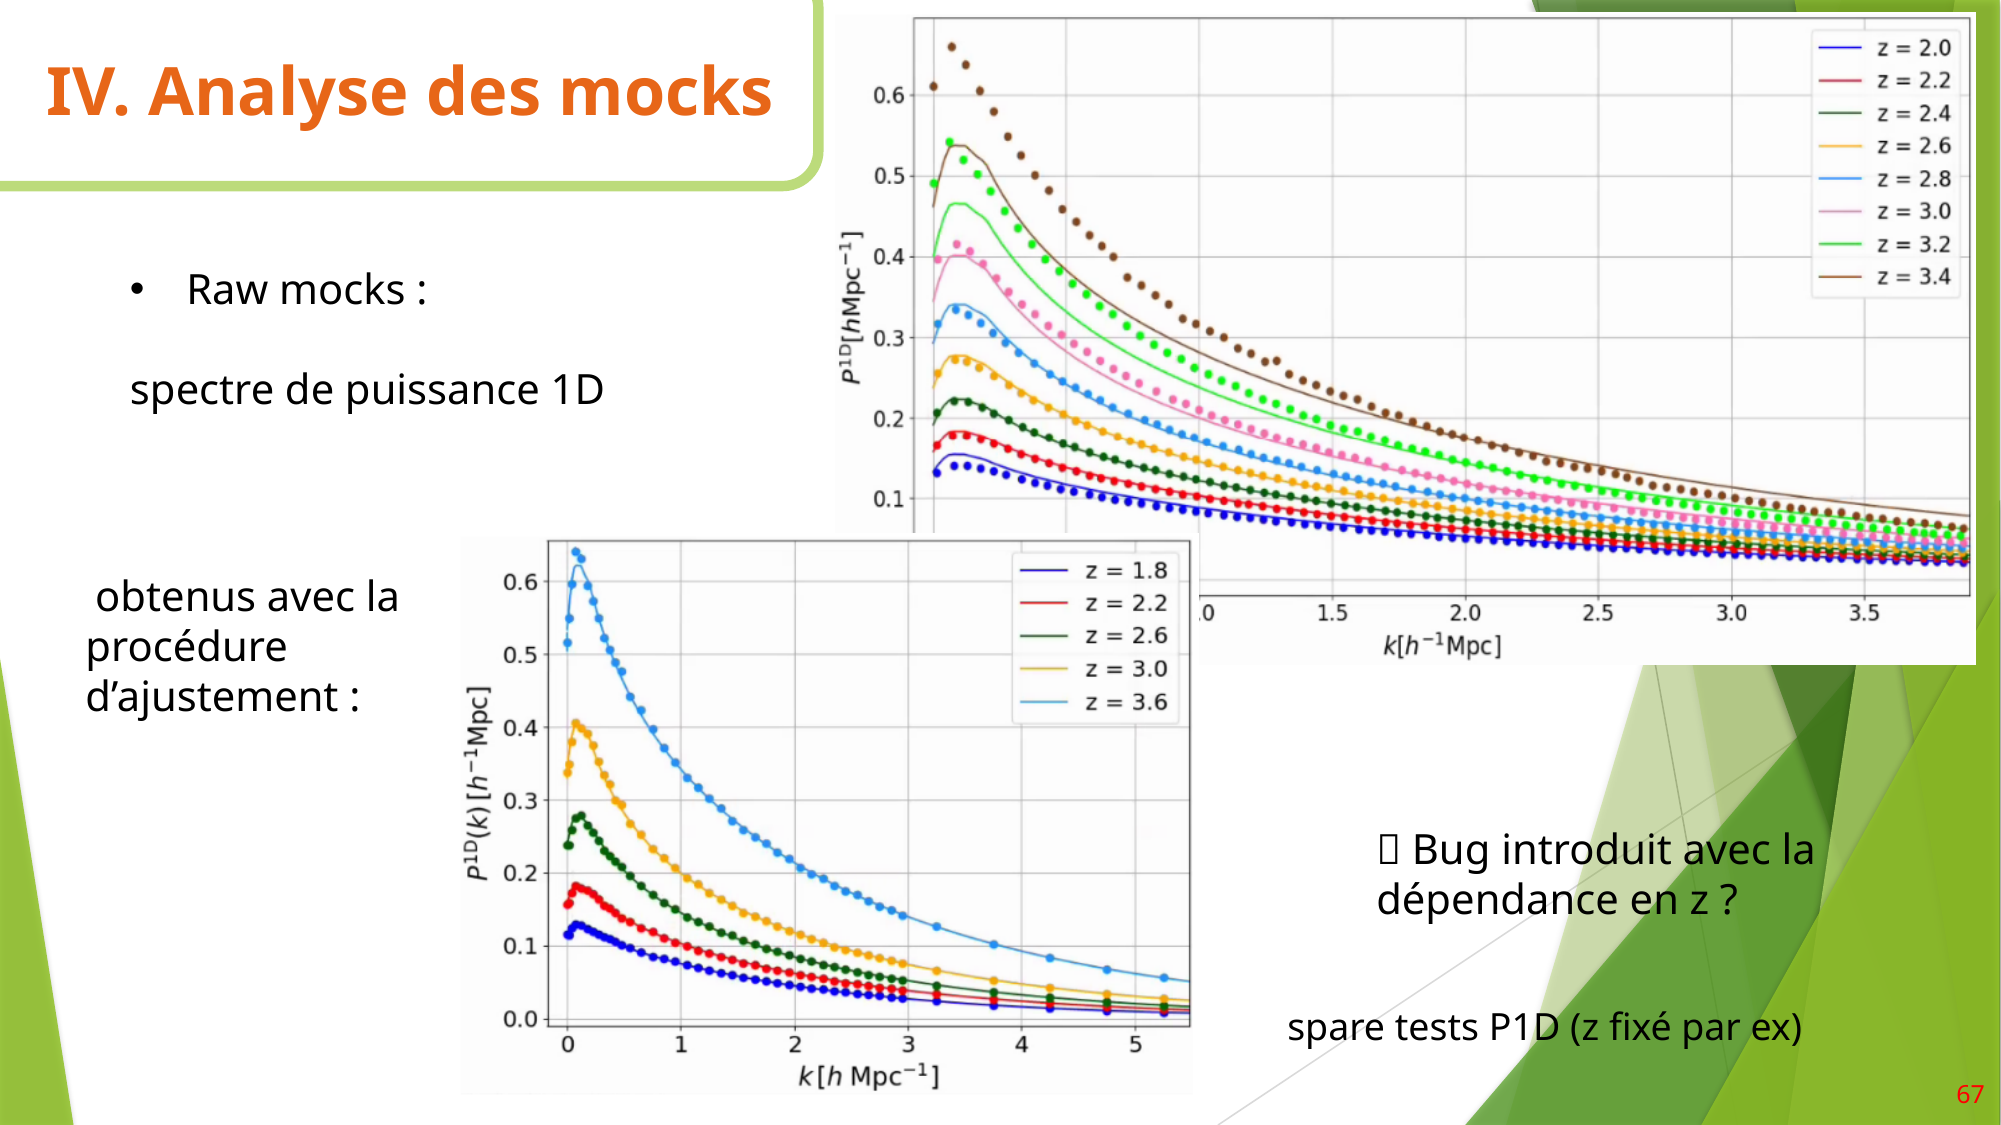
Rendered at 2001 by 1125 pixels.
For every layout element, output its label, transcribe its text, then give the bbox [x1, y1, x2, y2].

text_box spare tests P1D (z fixé par ex) [1272, 996, 1818, 1056]
slide_number 67 [1887, 1065, 2000, 1125]
text_box  Bug introduit avec la dépendance en z ? [1361, 815, 1924, 930]
text_box [0, 0, 820, 188]
picture [454, 12, 1976, 1098]
